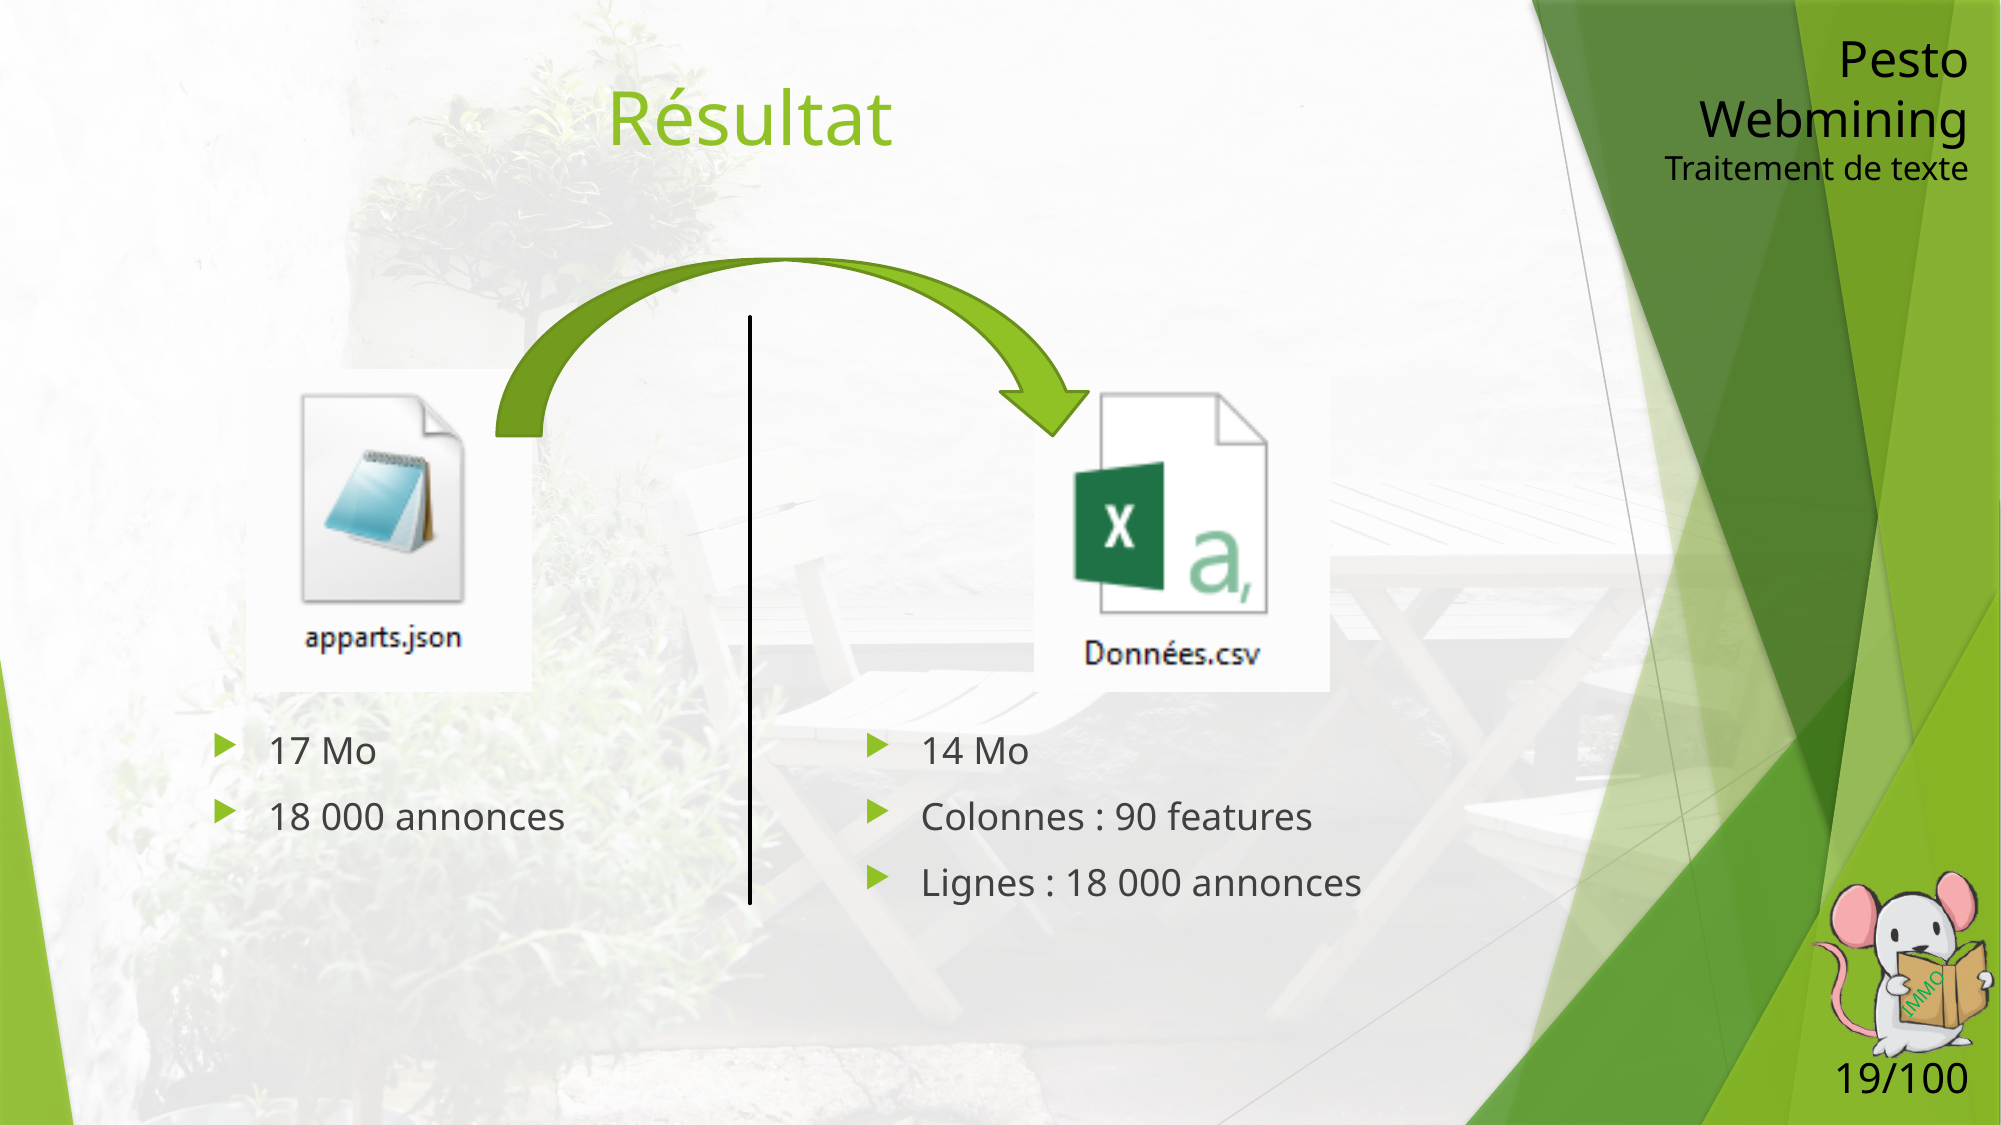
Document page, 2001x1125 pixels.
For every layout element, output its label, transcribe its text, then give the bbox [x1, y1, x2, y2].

picture [1787, 833, 2001, 1083]
picture [1033, 369, 1331, 693]
text_box 14 Mo Colonnes : 90 features Lignes : 18 000 annonces [849, 719, 1549, 1039]
title Résultat [44, 63, 1456, 280]
text_box [515, 257, 1057, 438]
picture [246, 369, 533, 693]
slide_number 19/100 [1811, 1050, 1985, 1111]
text_box [1052, 316, 1438, 454]
list 17 Mo 18 000 annonces [196, 719, 582, 857]
text_box Pesto Webmining Traitement de texte [1563, 19, 1985, 195]
